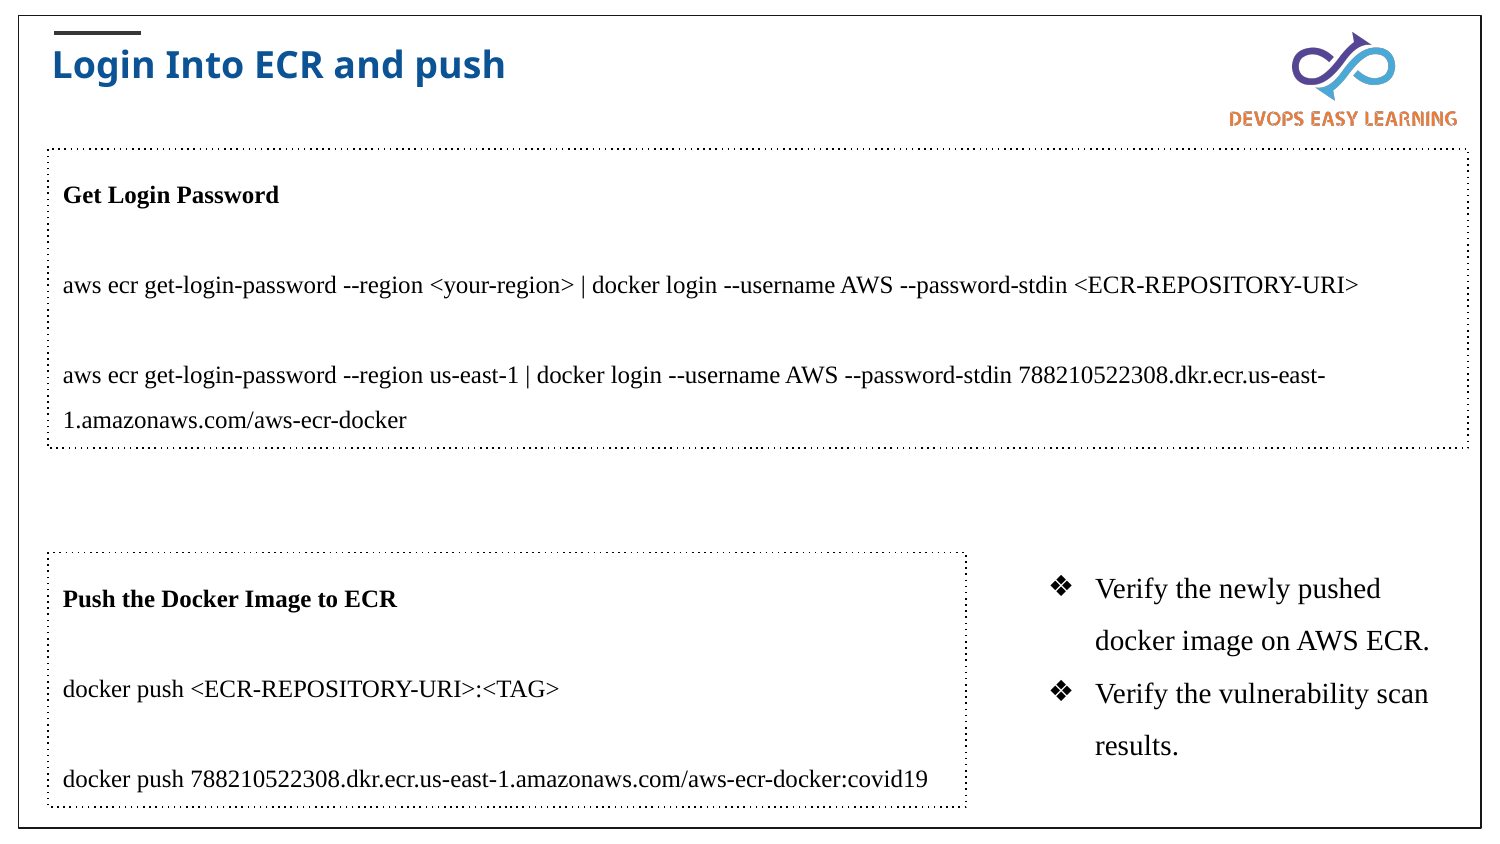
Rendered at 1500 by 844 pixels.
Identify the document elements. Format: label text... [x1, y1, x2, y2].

text_box [18, 15, 1482, 829]
text_box Push the Docker Image to ECR docker push <ECR-REPOSITORY-URI>:<TAG> docker push 788210522308.dkr.ecr.us-east-1.amazonaws.com/aws-ecr-docker:covid19 [48, 552, 966, 807]
text_box Get Login Password aws ecr get-login-password --region <your-region> | docker login --username AWS --password-stdin <ECR-REPOSITORY-URI> aws ecr get-login-password --region us-east-1 | docker login --username AWS --password-stdin 788210522308.dkr.ecr.us-east-1.amazonaws.com/aws-ecr-docker [47, 148, 1468, 449]
picture [1219, 21, 1469, 147]
text_box Login Into ECR and push [36, 33, 1214, 94]
text_box Verify the newly pushed docker image on AWS ECR. Verify the vulnerability scan results. [1005, 536, 1456, 812]
